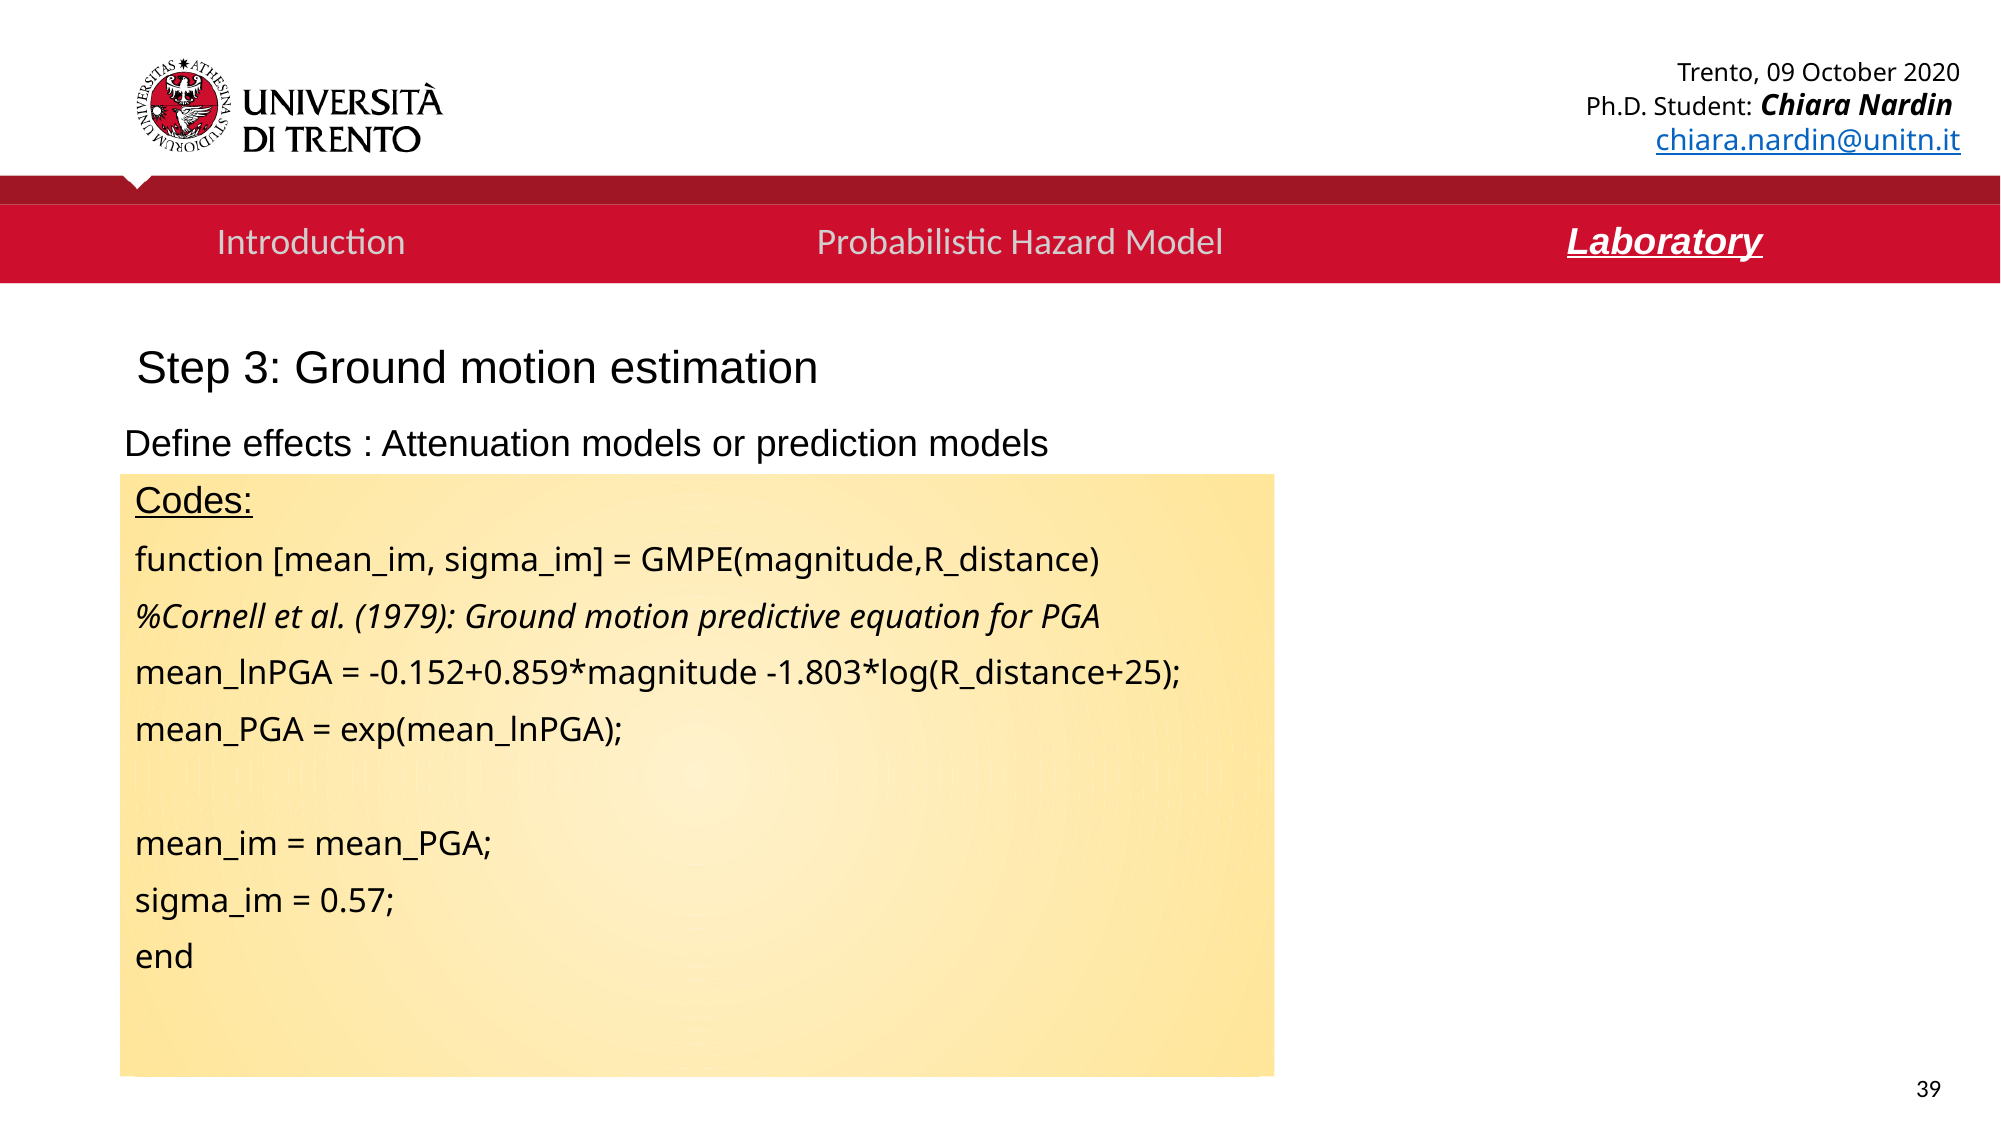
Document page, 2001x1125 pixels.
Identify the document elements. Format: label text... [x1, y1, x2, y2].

list Step 3: Ground motion estimation [121, 336, 1858, 408]
list Codes: function [mean_im, sigma_im] = GMPE(magnitude,R_distance) %Cornell et al. (1979): Ground motion predictive equation for PGA mean_lnPGA = -0.152+0.859*magnitude -1.803*log(R_distance+25); mean_PGA = exp(mean_lnPGA); mean_im = mean_PGA; sigma_im = 0.57; end [120, 474, 1275, 1077]
slide_number 39 [1857, 1065, 2000, 1125]
text_box Introduction Probabilistic Hazard Model Laboratory [121, 209, 1858, 280]
text_box Trento, 09 October 2020 Ph.D. Student: Chiara Nardin chiara.nardin@unitn.it [1401, 48, 1976, 169]
picture [0, 0, 2001, 1125]
